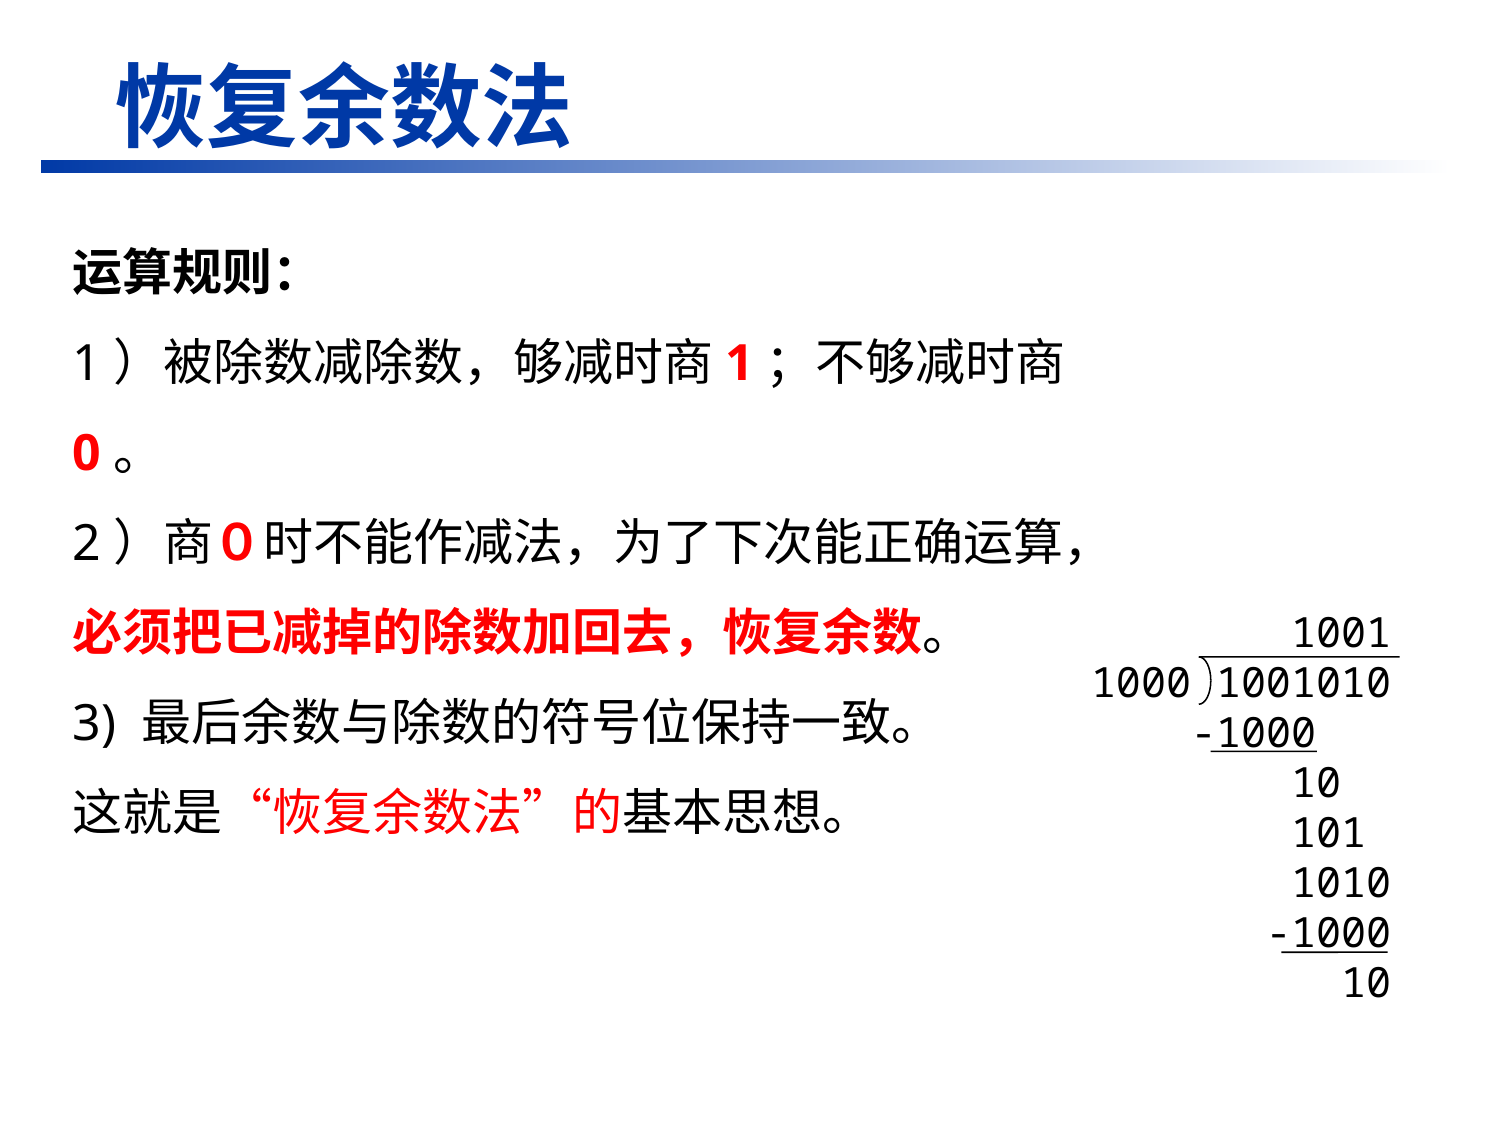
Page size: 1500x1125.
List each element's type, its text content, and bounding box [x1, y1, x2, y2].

text_box 运算规则： 1）被除数减除数，够减时商1；不够减时商0。 2）商０时不能作减法，为了下次能正确运算，必须把已减掉的除数加回去，恢复余数。 3) 最后余数与除数的符号位保持一致。 这就是“恢复余数法”的基本思想。 [57, 203, 1140, 848]
text_box 恢复余数法 [100, 41, 1019, 167]
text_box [1075, 597, 1407, 1014]
